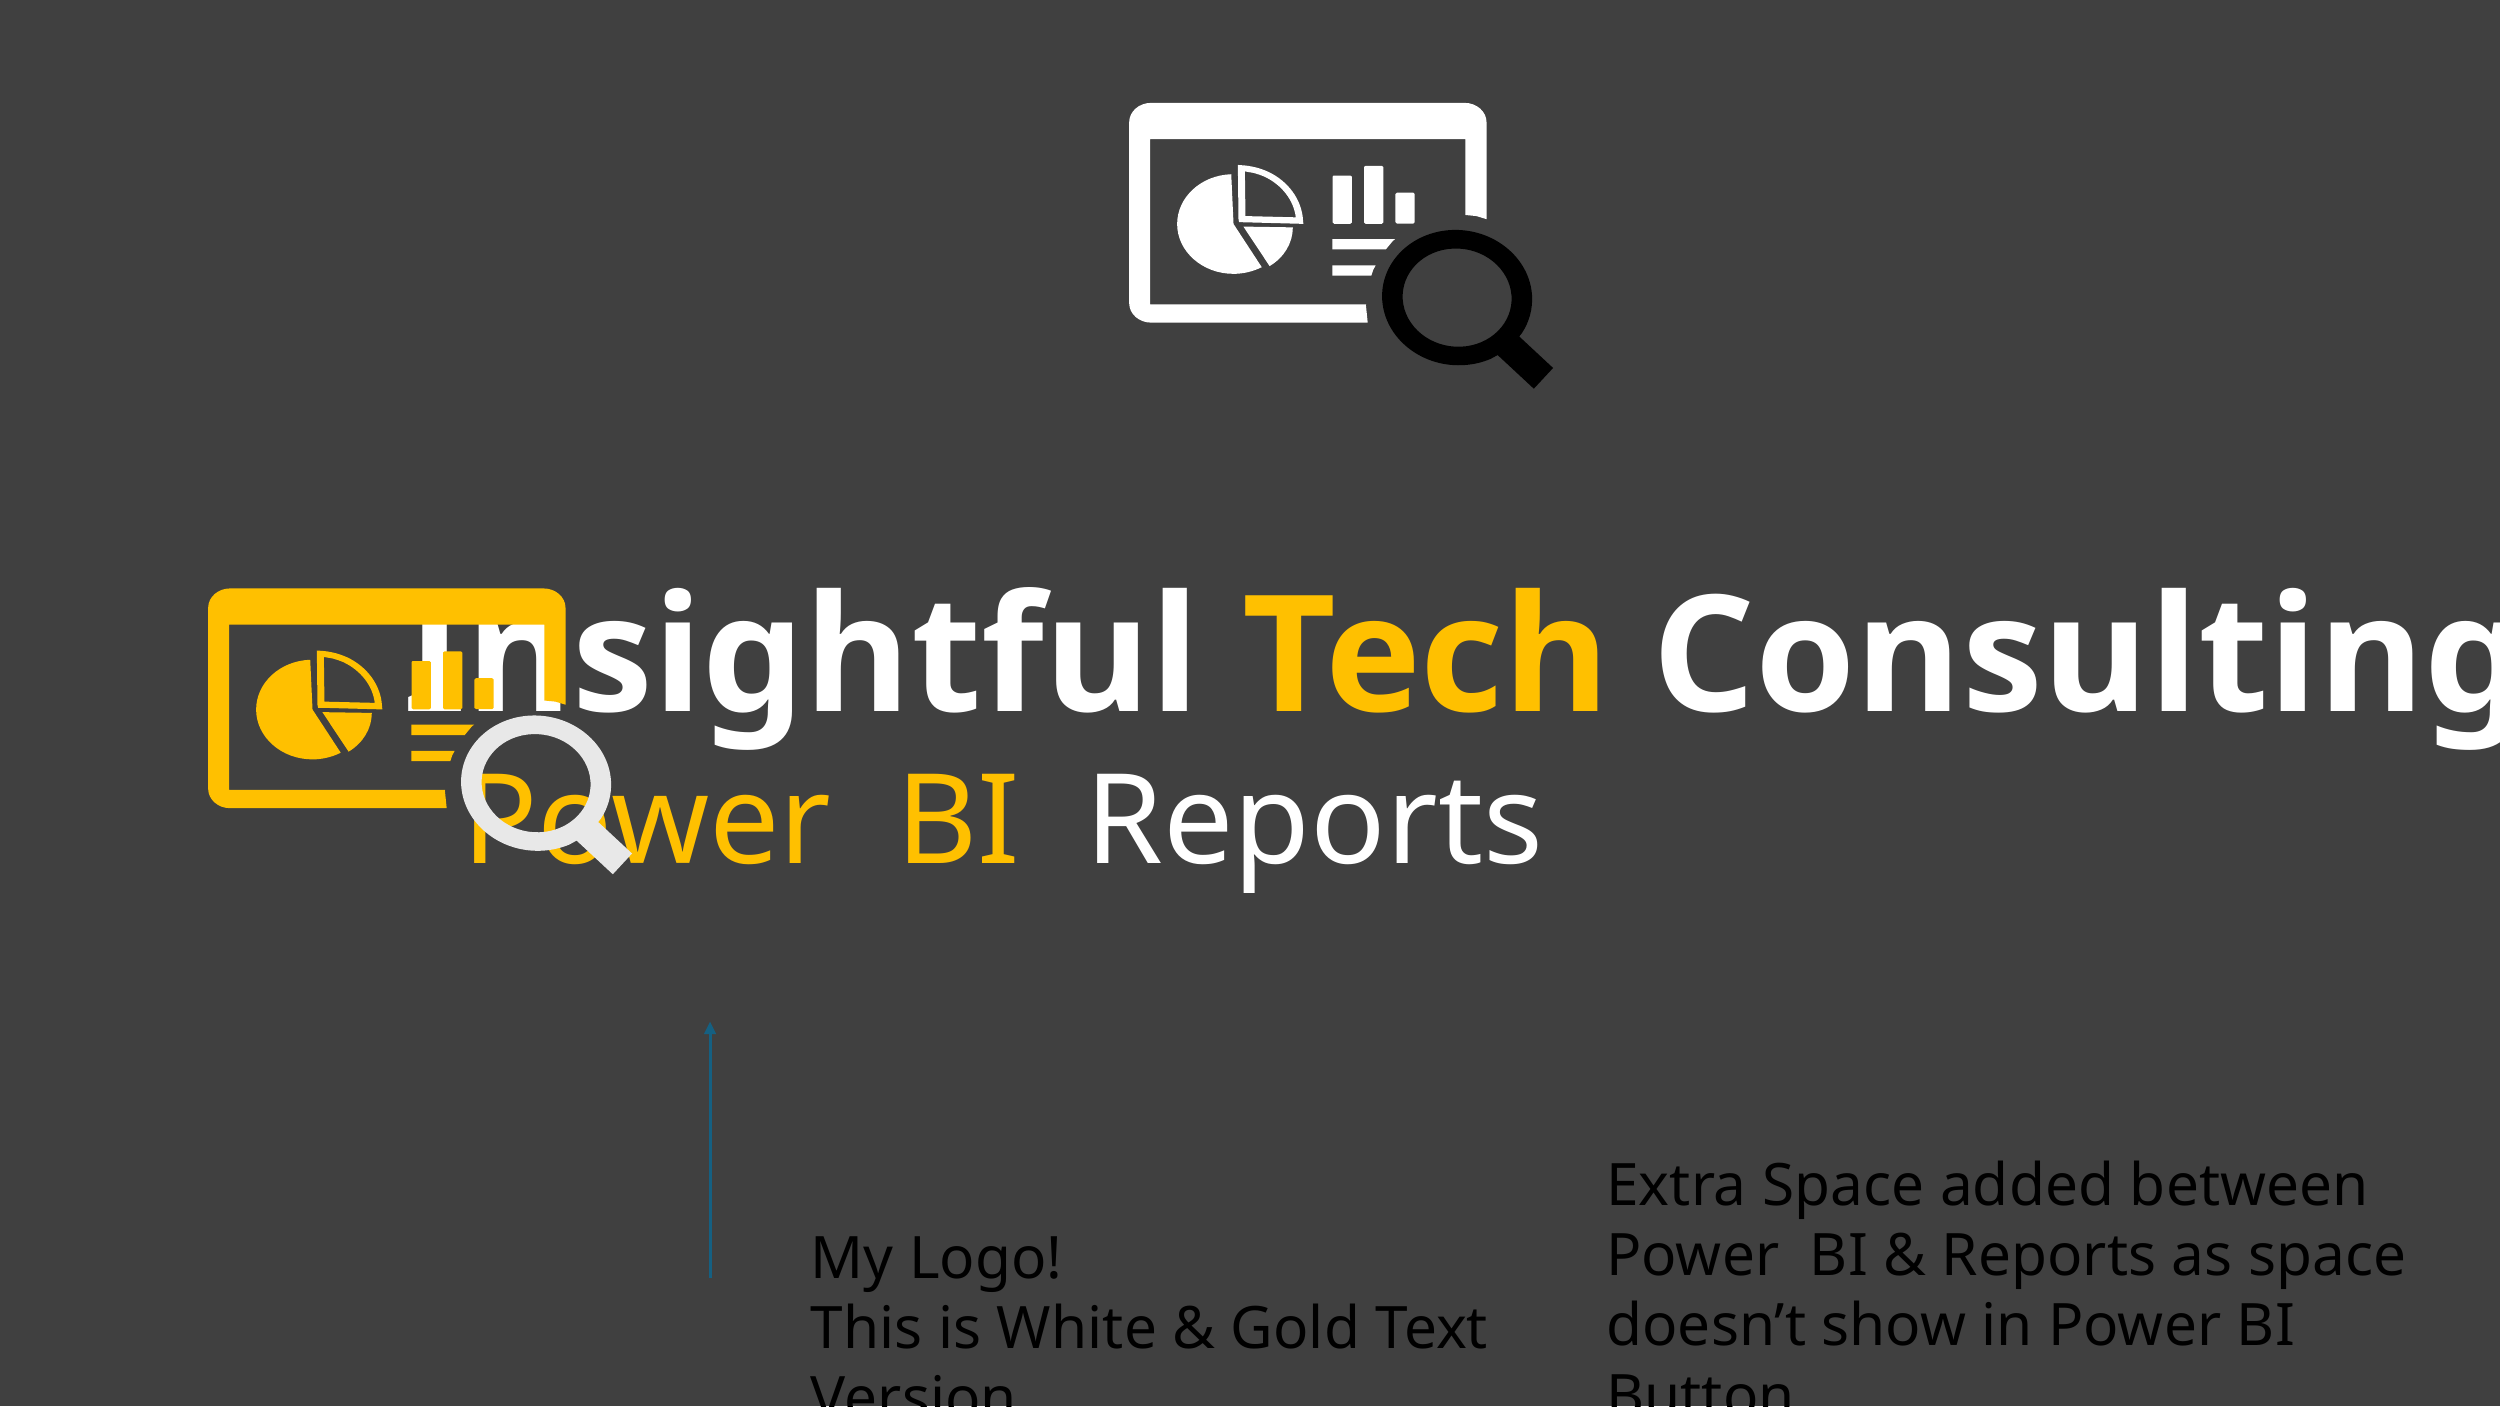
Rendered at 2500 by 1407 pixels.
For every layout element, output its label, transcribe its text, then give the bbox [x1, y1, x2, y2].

text_box Extra Space added between Power BI & Reports as space doesn’t show in Power BI Button [1591, 1139, 2447, 1407]
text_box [207, 541, 2298, 951]
text_box My Logo! This is White & Gold Text Version [796, 1212, 1591, 1407]
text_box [1128, 102, 1570, 385]
